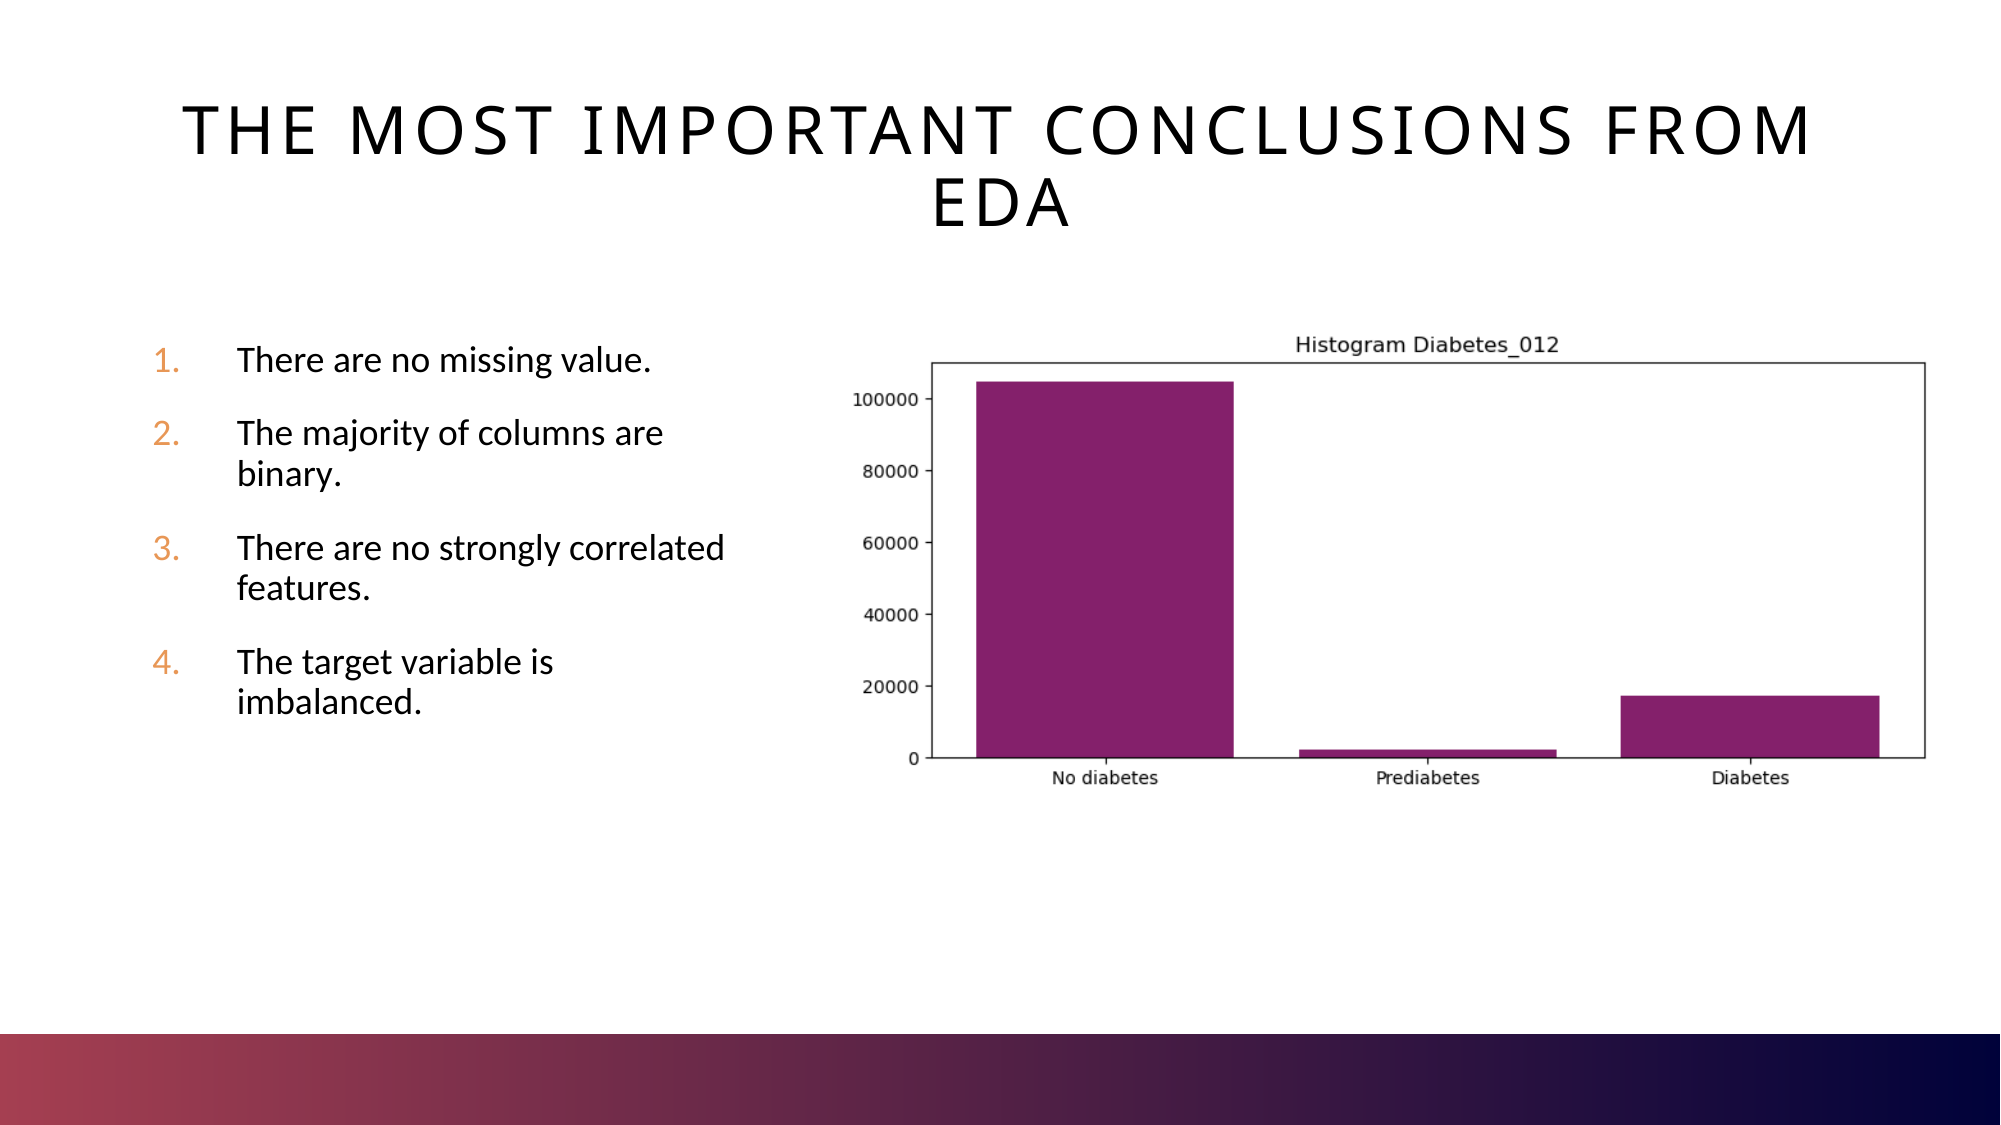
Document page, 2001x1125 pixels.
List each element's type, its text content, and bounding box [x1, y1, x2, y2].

picture [838, 324, 1936, 801]
list There are no missing value. The majority of columns are binary. There are no strongly correlated features. The target variable is imbalanced. [137, 332, 752, 1011]
text_box [0, 1033, 2000, 1125]
title The most important conclusions from EDA [137, 60, 1863, 278]
